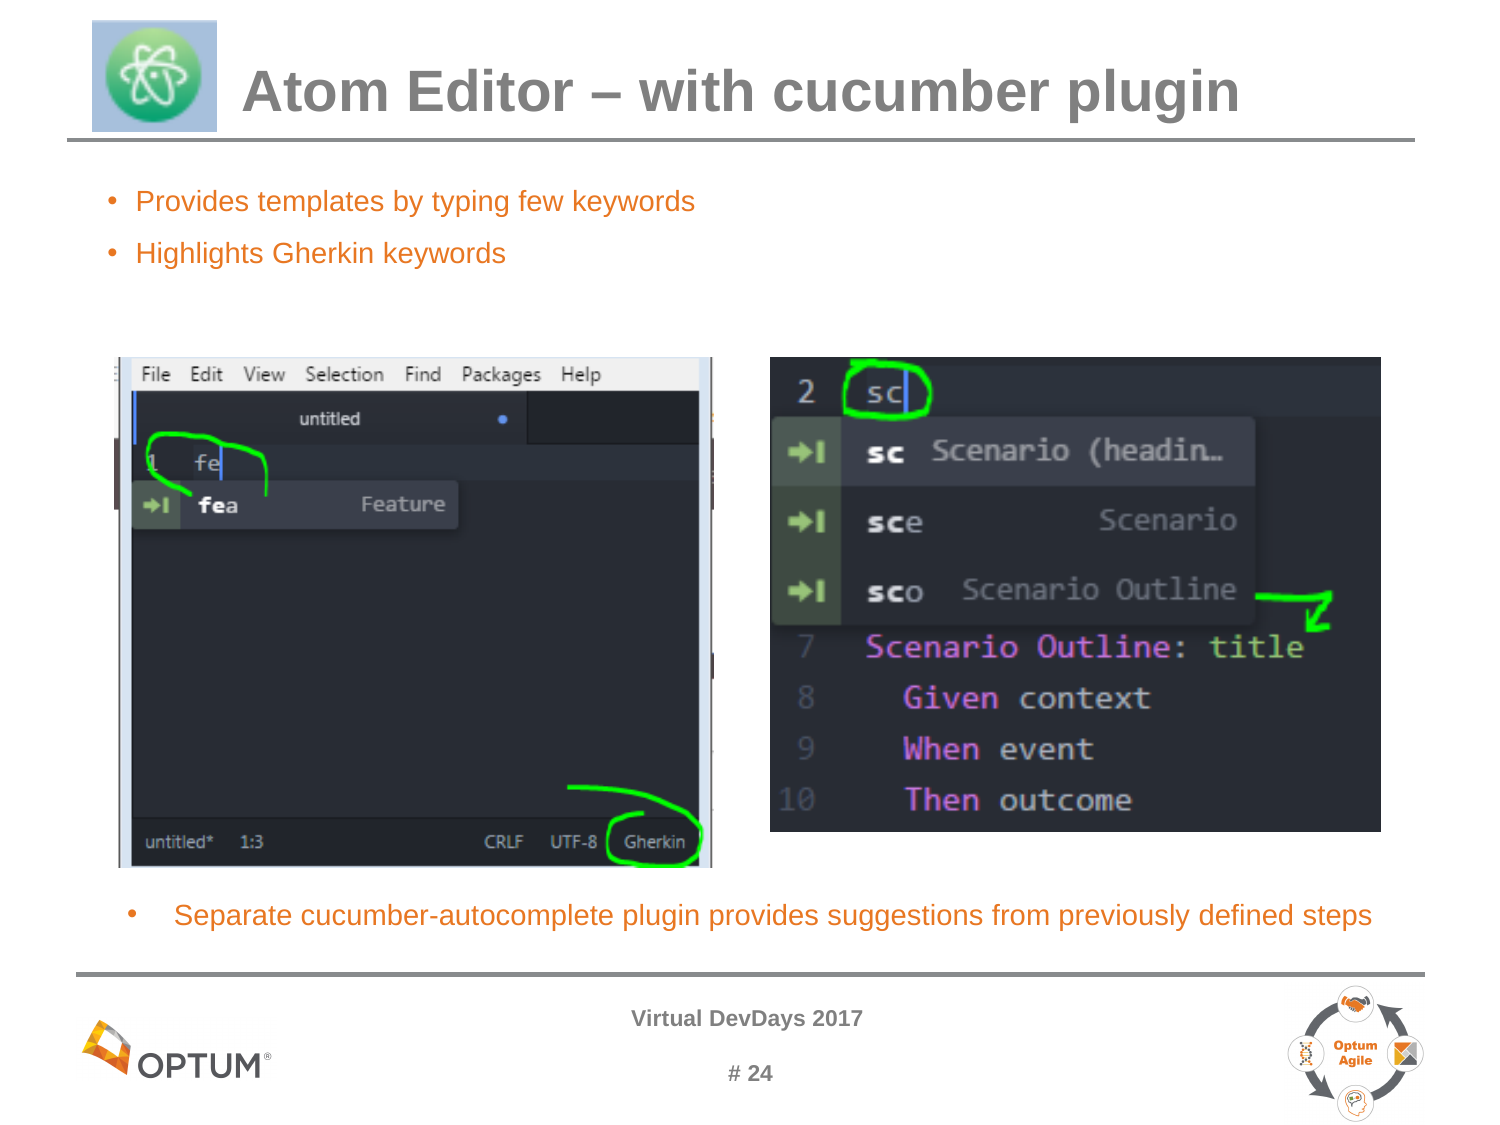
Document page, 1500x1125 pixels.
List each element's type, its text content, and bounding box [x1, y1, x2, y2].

picture [92, 19, 218, 133]
text_box Separate cucumber-autocomplete plugin provides suggestions from previously defined steps [112, 888, 1390, 939]
picture [1284, 982, 1425, 1125]
picture [770, 357, 1382, 833]
picture [114, 357, 715, 869]
text_box Provides templates by typing few keywords Highlights Gherkin keywords [92, 177, 1381, 868]
picture [76, 1017, 277, 1081]
title Atom Editor – with cucumber plugin [228, 53, 1355, 112]
